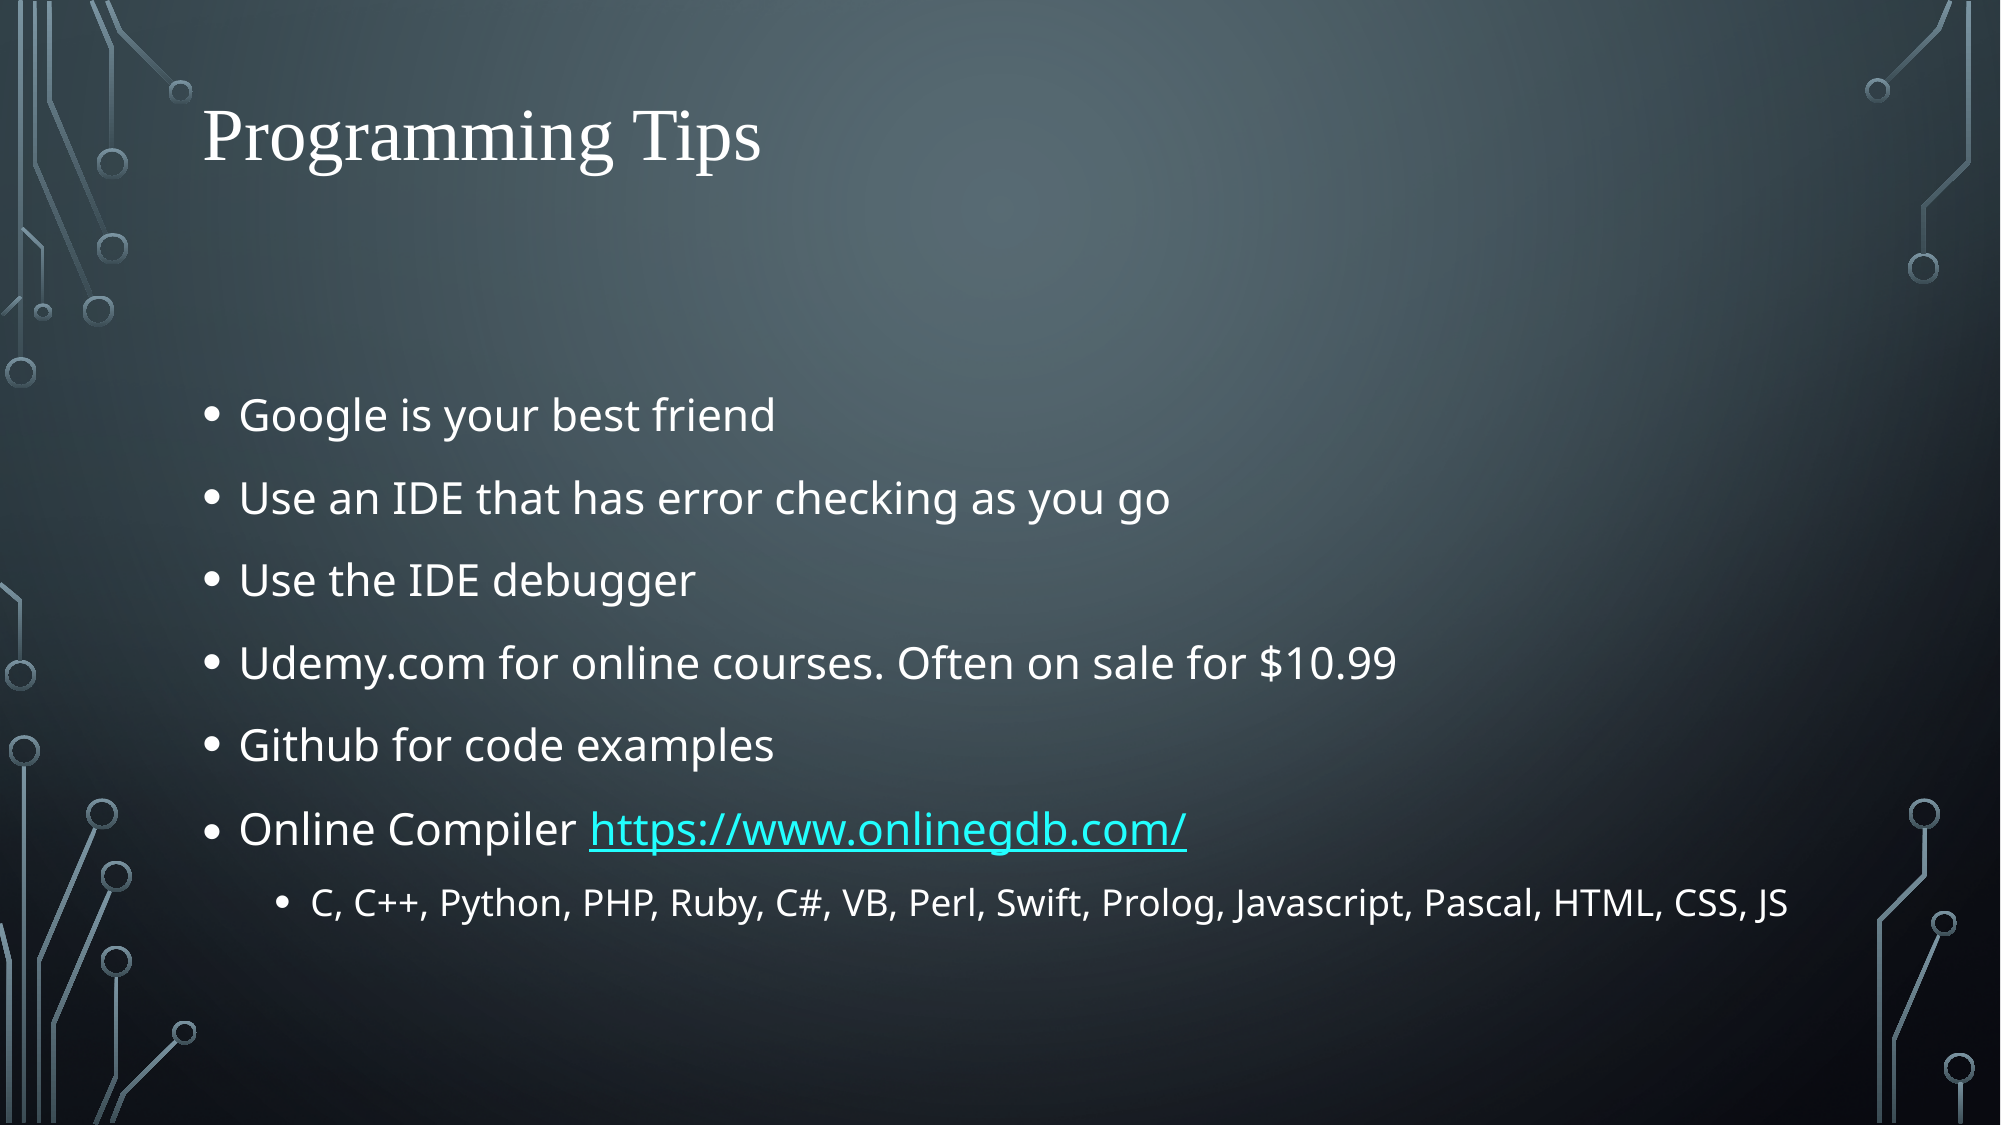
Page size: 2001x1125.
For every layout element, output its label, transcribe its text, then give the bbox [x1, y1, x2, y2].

list Google is your best friend Use an IDE that has error checking as you go Use the IDE debugger Udemy.com for online courses. Often on sale for $10.99 Github for code examples Online Compiler https://www.onlinegdb.com/ C, C++, Python, PHP, Ruby, C#, VB, Perl, Swift, Prolog, Javascript, Pascal, HTML, CSS, JS [187, 369, 1813, 950]
title Programming Tips [187, 57, 1813, 216]
